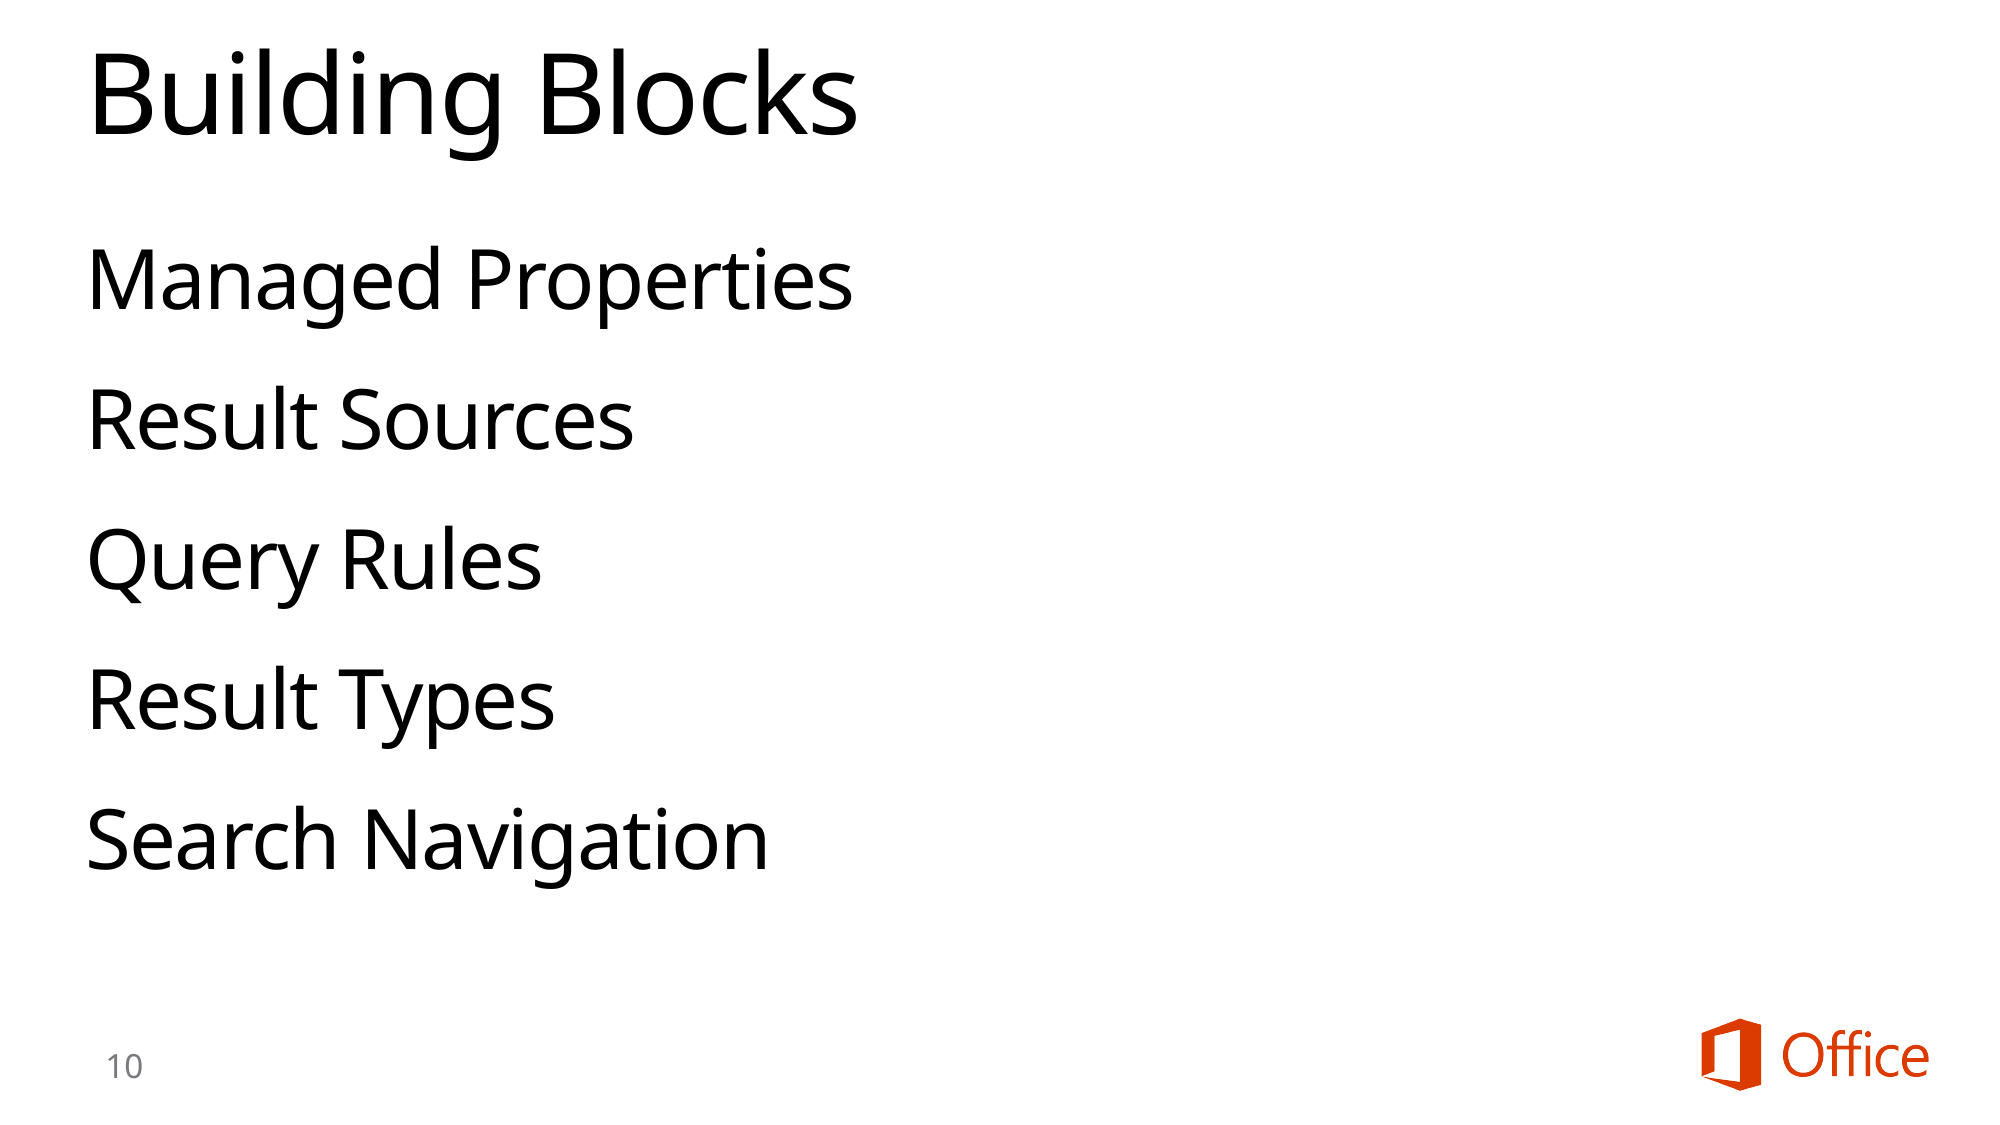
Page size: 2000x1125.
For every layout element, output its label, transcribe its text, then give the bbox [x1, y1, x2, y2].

slide_number 10 [85, 1049, 178, 1086]
list Managed Properties Result Sources Query Rules Result Types Search Navigation [85, 237, 1914, 1011]
title Building Blocks [85, 37, 1914, 161]
picture [1670, 987, 1960, 1122]
